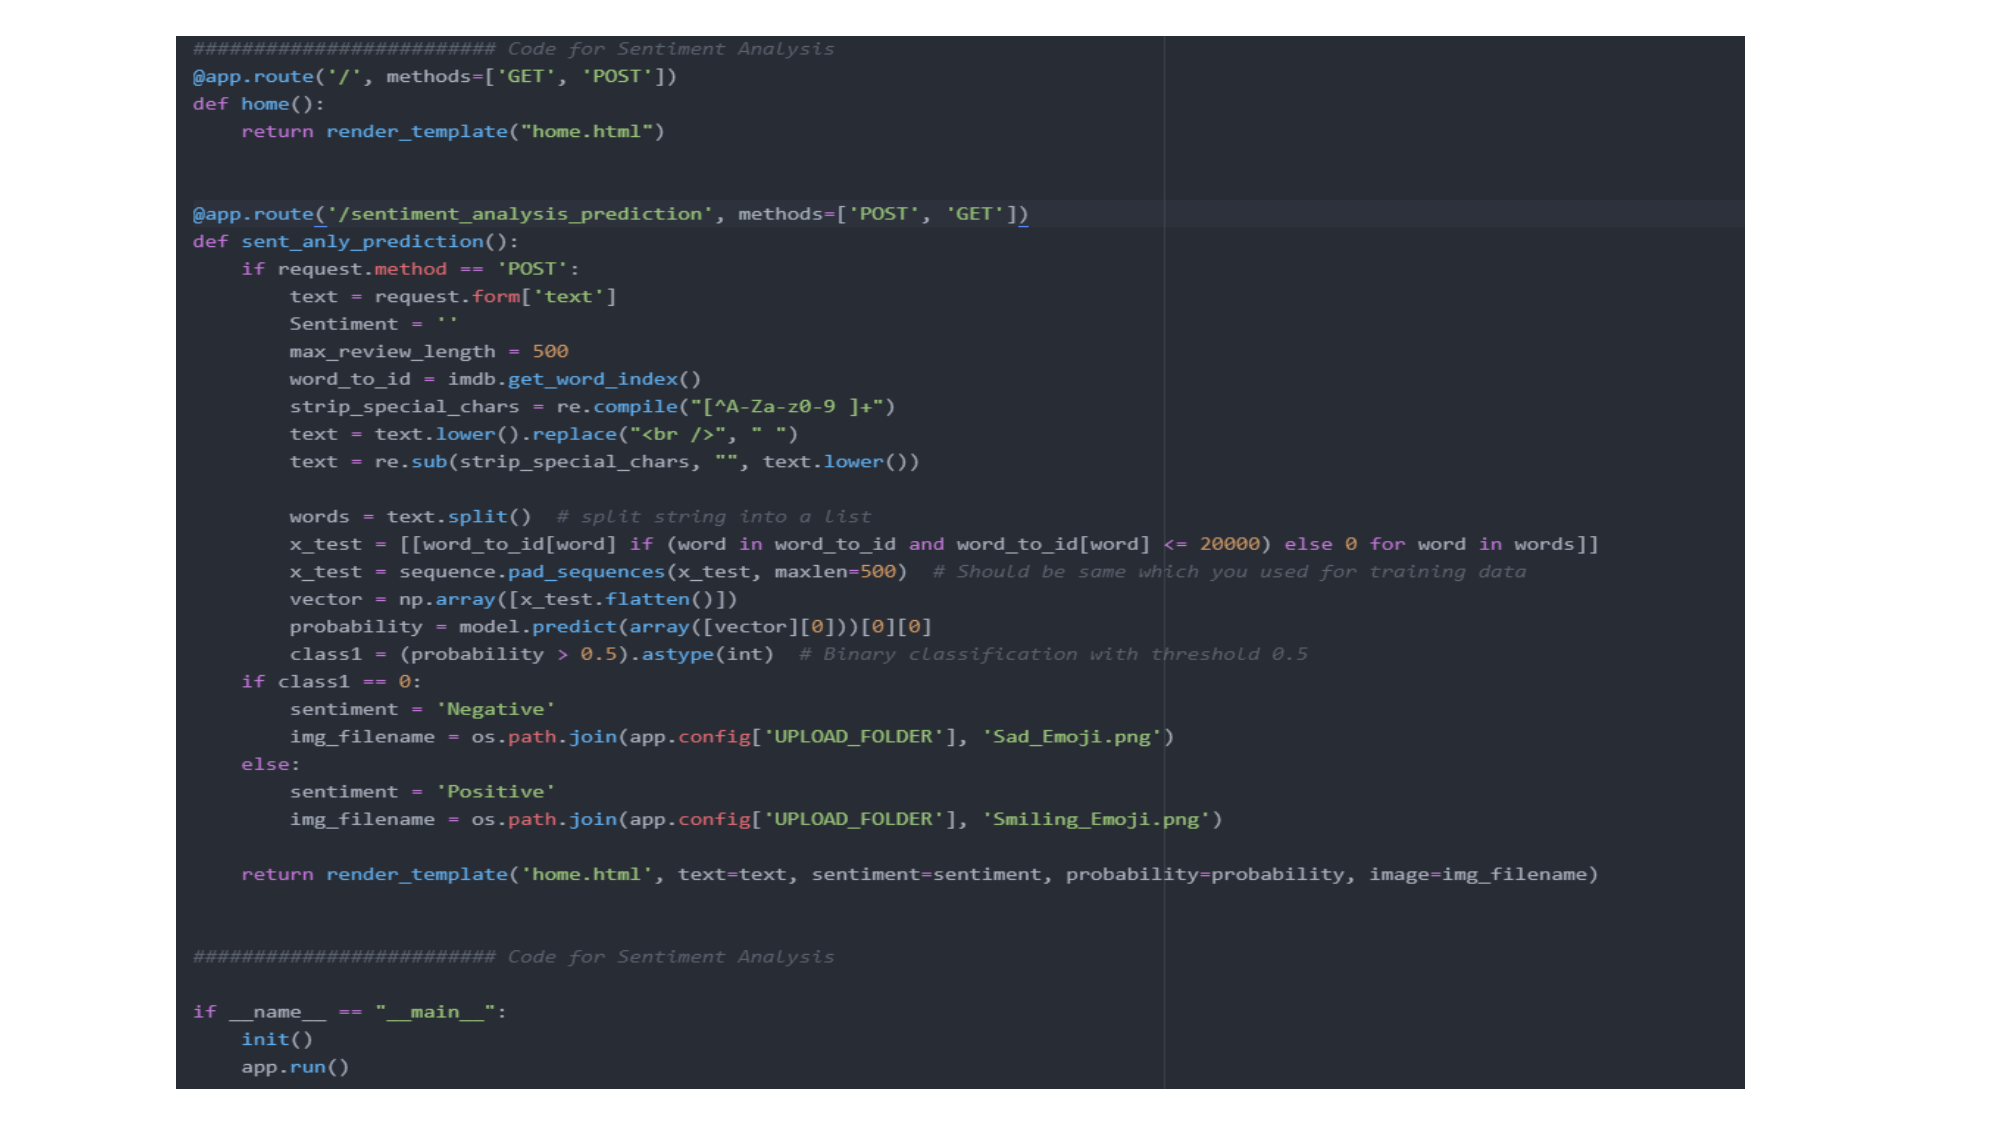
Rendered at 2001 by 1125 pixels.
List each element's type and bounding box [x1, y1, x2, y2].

picture [175, 35, 1746, 1090]
